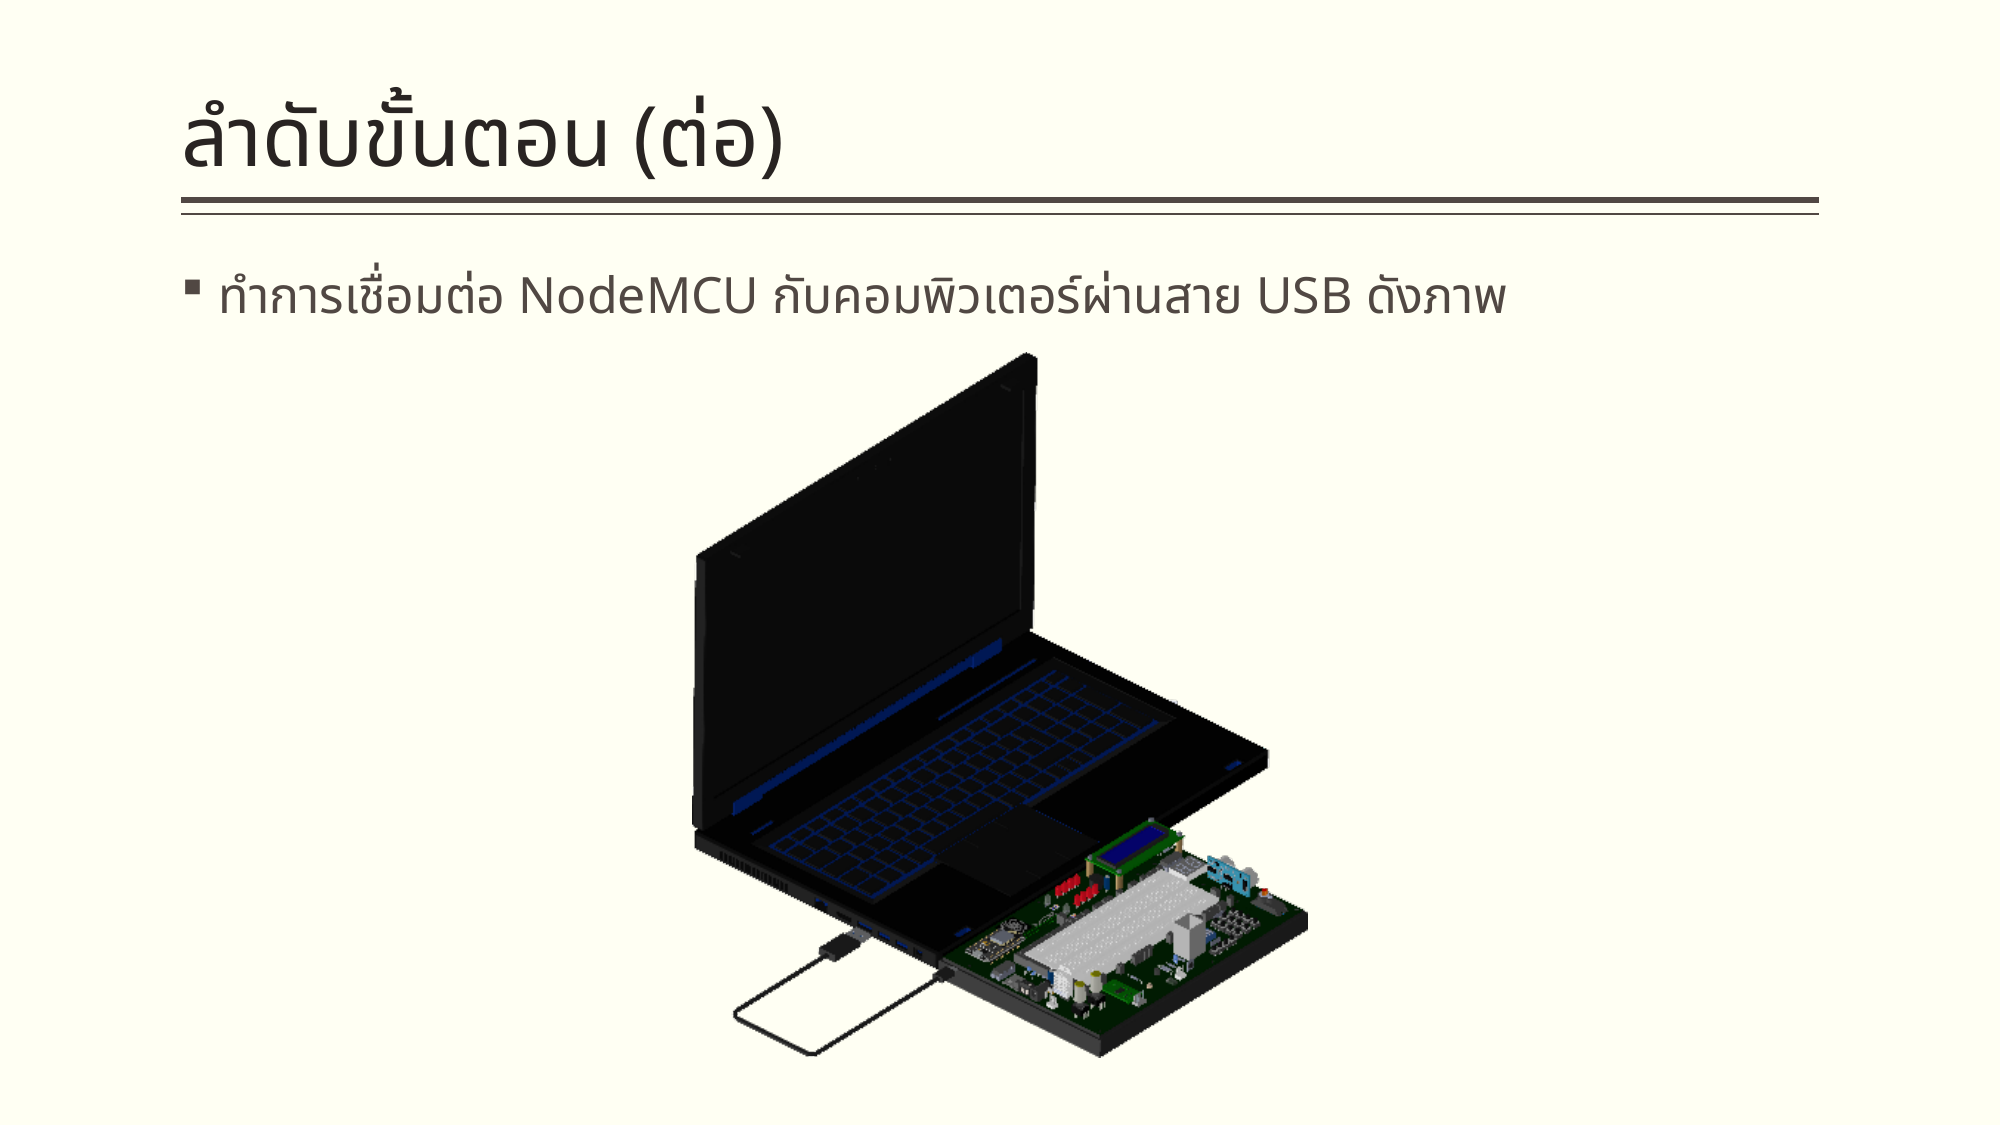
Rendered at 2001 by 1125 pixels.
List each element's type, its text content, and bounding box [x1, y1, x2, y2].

list ทำการเชื่อมต่อ NodeMCU กับคอมพิวเตอร์ผ่านสาย USB ดังภาพ [181, 262, 1819, 443]
picture [692, 352, 1308, 1058]
title ลำดับขั้นตอน (ต่อ) [181, 12, 1819, 193]
